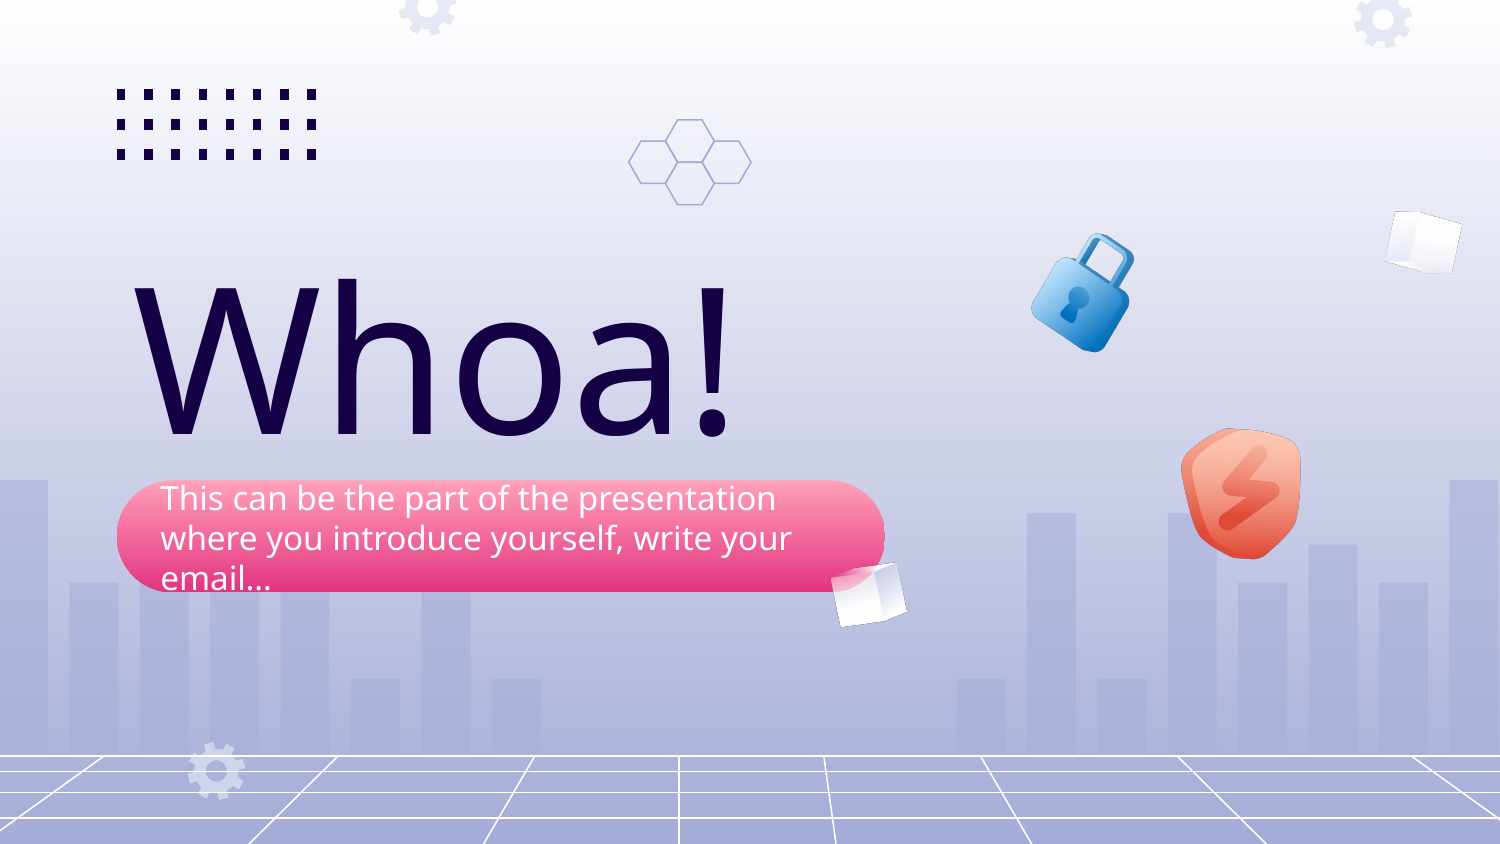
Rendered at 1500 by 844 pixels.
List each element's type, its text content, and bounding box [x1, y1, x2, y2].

picture [1362, 193, 1482, 292]
picture [1174, 420, 1312, 582]
picture [1016, 211, 1160, 369]
subtitle This can be the part of the presentation where you introduce yourself, write your email… [145, 488, 849, 586]
picture [794, 525, 944, 664]
text_box [116, 480, 885, 585]
title Whoa! [116, 241, 849, 464]
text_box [116, 88, 316, 161]
text_box [147, 586, 802, 593]
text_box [628, 119, 752, 205]
